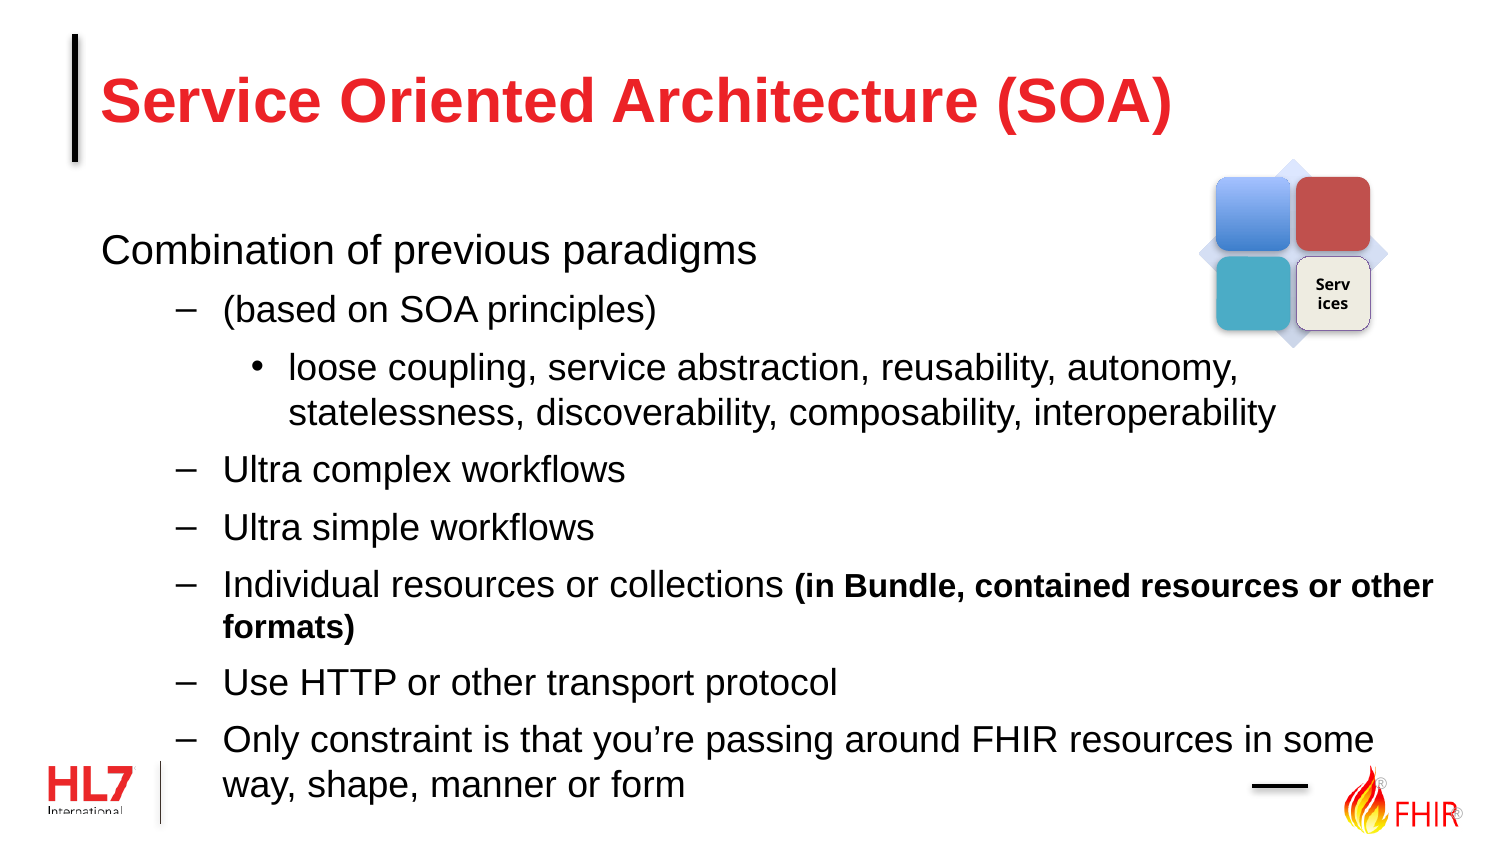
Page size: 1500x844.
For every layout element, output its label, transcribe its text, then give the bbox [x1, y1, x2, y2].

title Service Oriented Architecture (SOA) [100, 33, 1451, 163]
list Combination of previous paradigms (based on SOA principles) loose coupling, service abstraction, reusability, autonomy, statelessness, discoverability, composability, interoperability Ultra complex workflows Ultra simple workflows Individual resources or collections (in Bundle, contained resources or other formats) Use HTTP or other transport protocol Only constraint is that you’re passing around FHIR resources in some way, shape, manner or form [100, 222, 1451, 731]
picture [1339, 760, 1463, 837]
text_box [1185, 158, 1402, 349]
